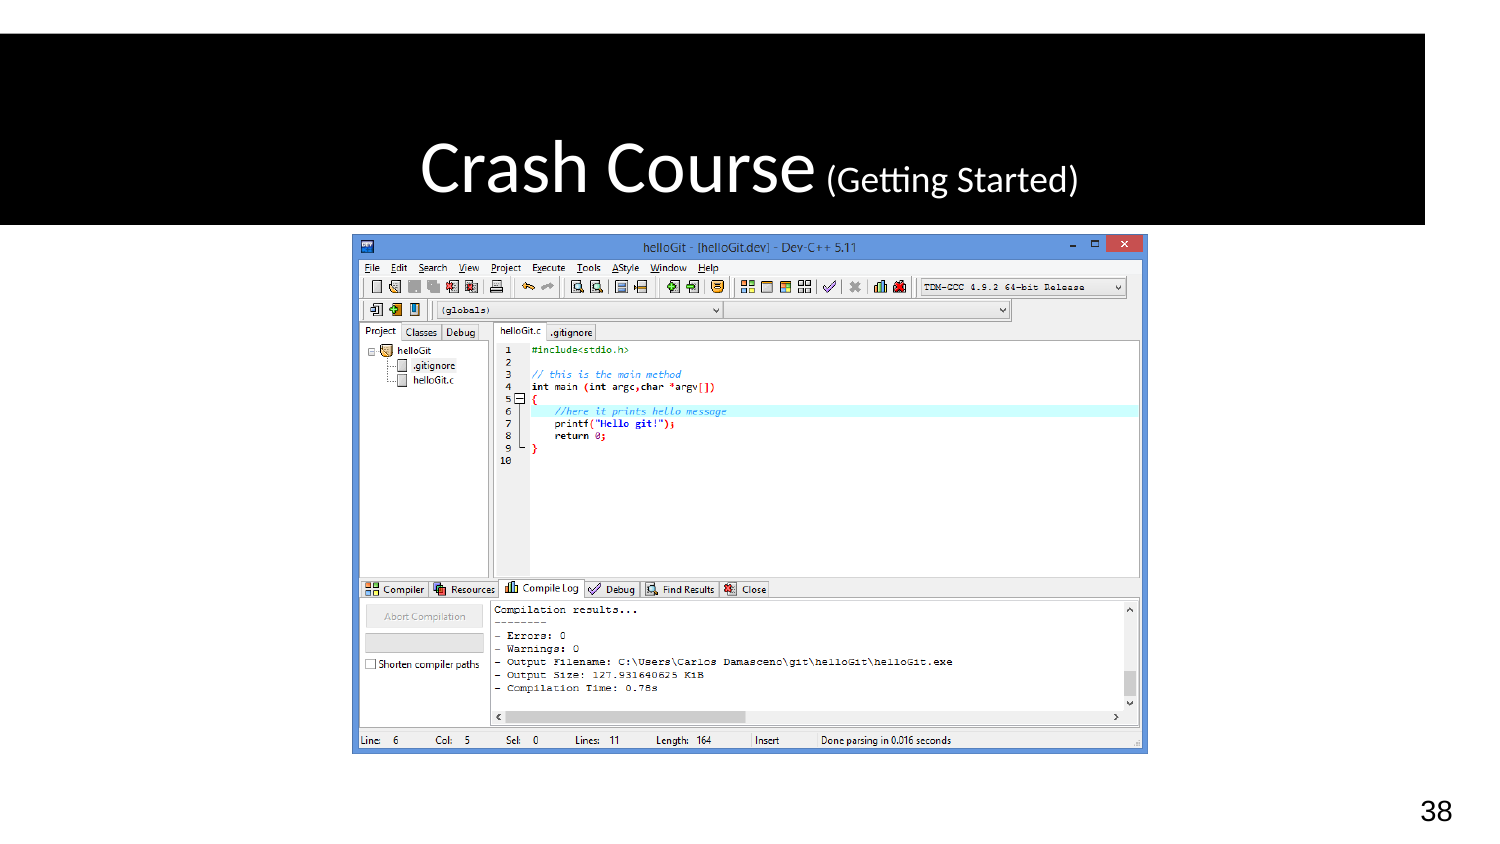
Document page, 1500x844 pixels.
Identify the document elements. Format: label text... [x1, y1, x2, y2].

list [352, 234, 1148, 754]
title Crash Course (Getting Started) [75, 33, 1425, 223]
